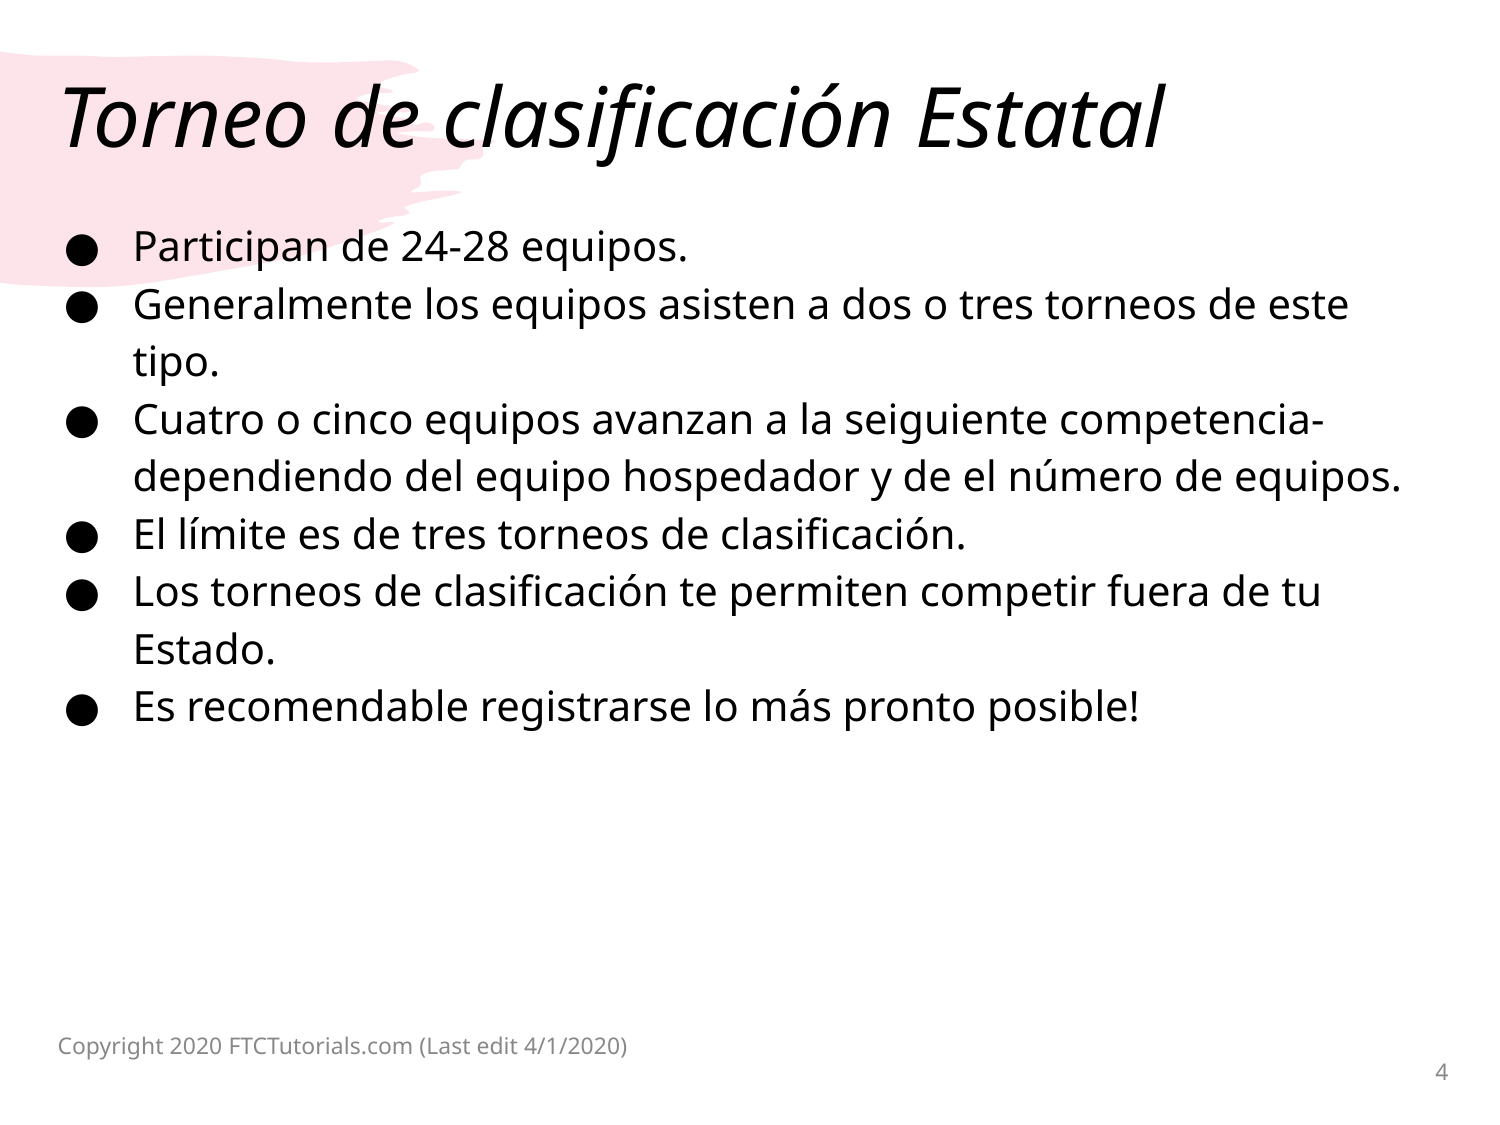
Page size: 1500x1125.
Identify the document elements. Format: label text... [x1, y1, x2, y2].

slide_number 4 [1378, 1042, 1464, 1103]
title Torneo de clasificación Estatal [42, 59, 1464, 182]
list Participan de 24-28 equipos. Generalmente los equipos asisten a dos o tres torneos de este tipo. Cuatro o cinco equipos avanzan a la seiguiente competencia- dependiendo del equipo hospedador y de el número de equipos. El límite es de tres torneos de clasificación. Los torneos de clasificación te permiten competir fuera de tu Estado. Es recomendable registrarse lo más pronto posible! [42, 204, 1464, 1030]
footer Copyright 2020 FTCTutorials.com (Last edit 4/1/2020) [42, 1042, 718, 1103]
